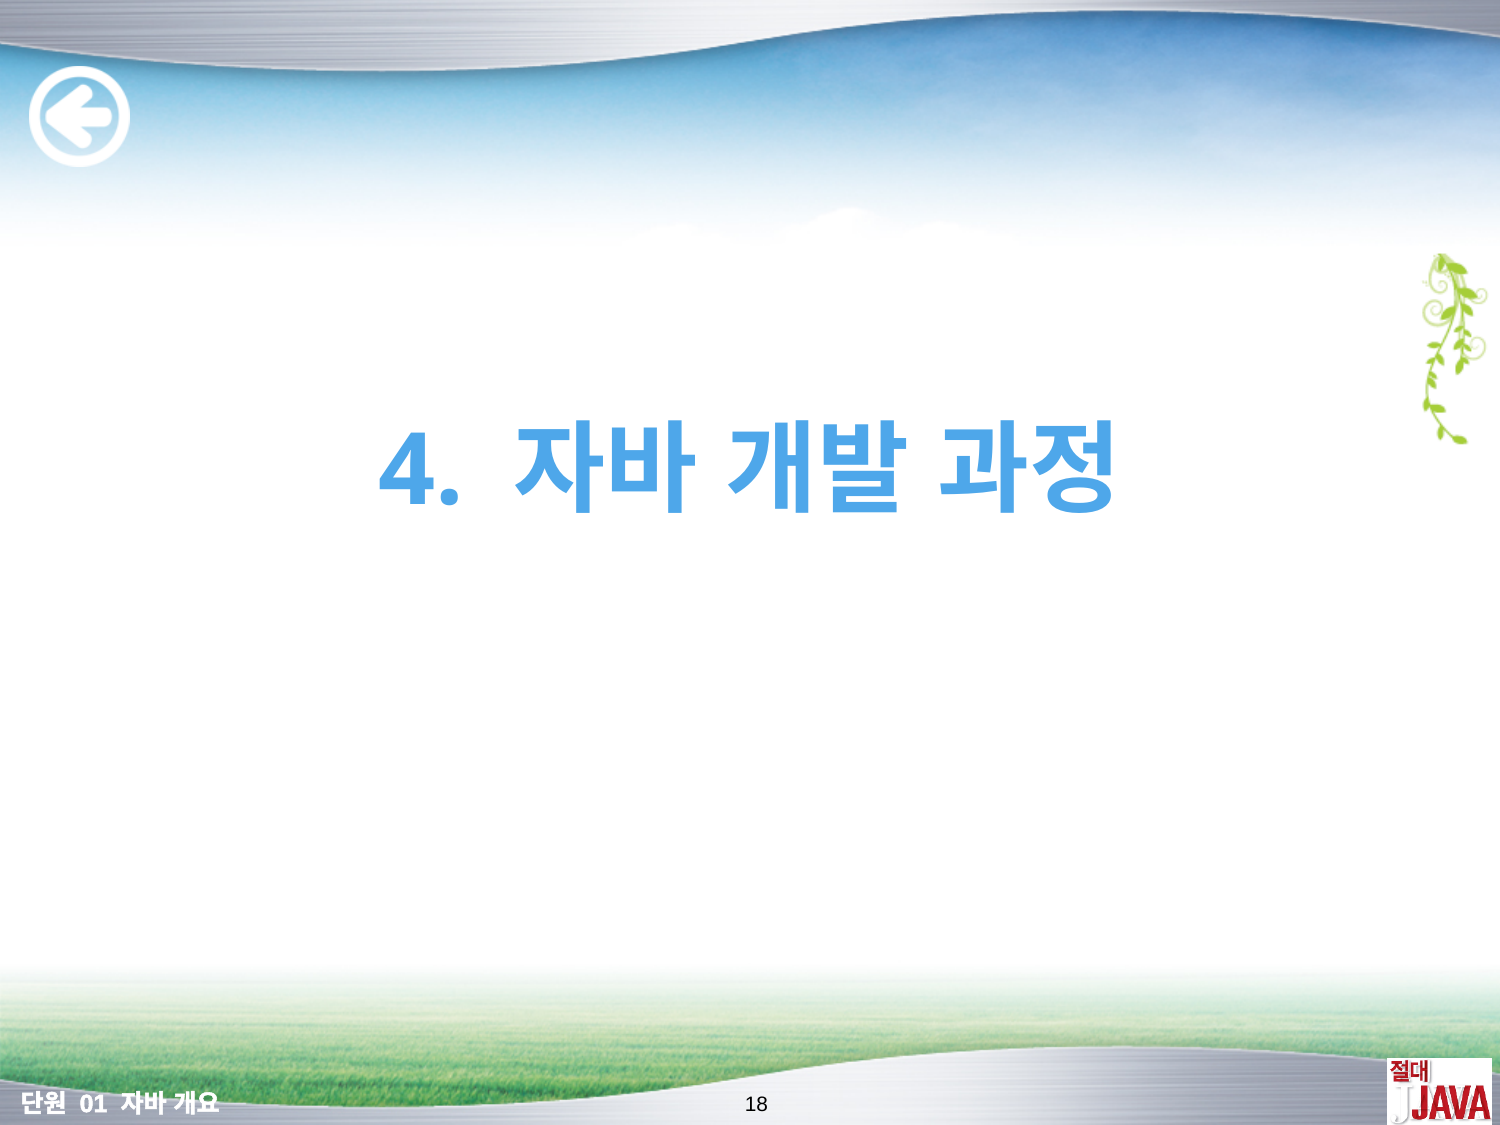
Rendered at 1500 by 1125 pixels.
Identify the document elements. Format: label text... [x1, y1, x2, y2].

text_box 4. 자바 개발 과정 [0, 397, 1500, 533]
slide_number 18 [687, 1082, 826, 1125]
picture [0, 0, 1500, 397]
picture [0, 533, 1500, 1125]
